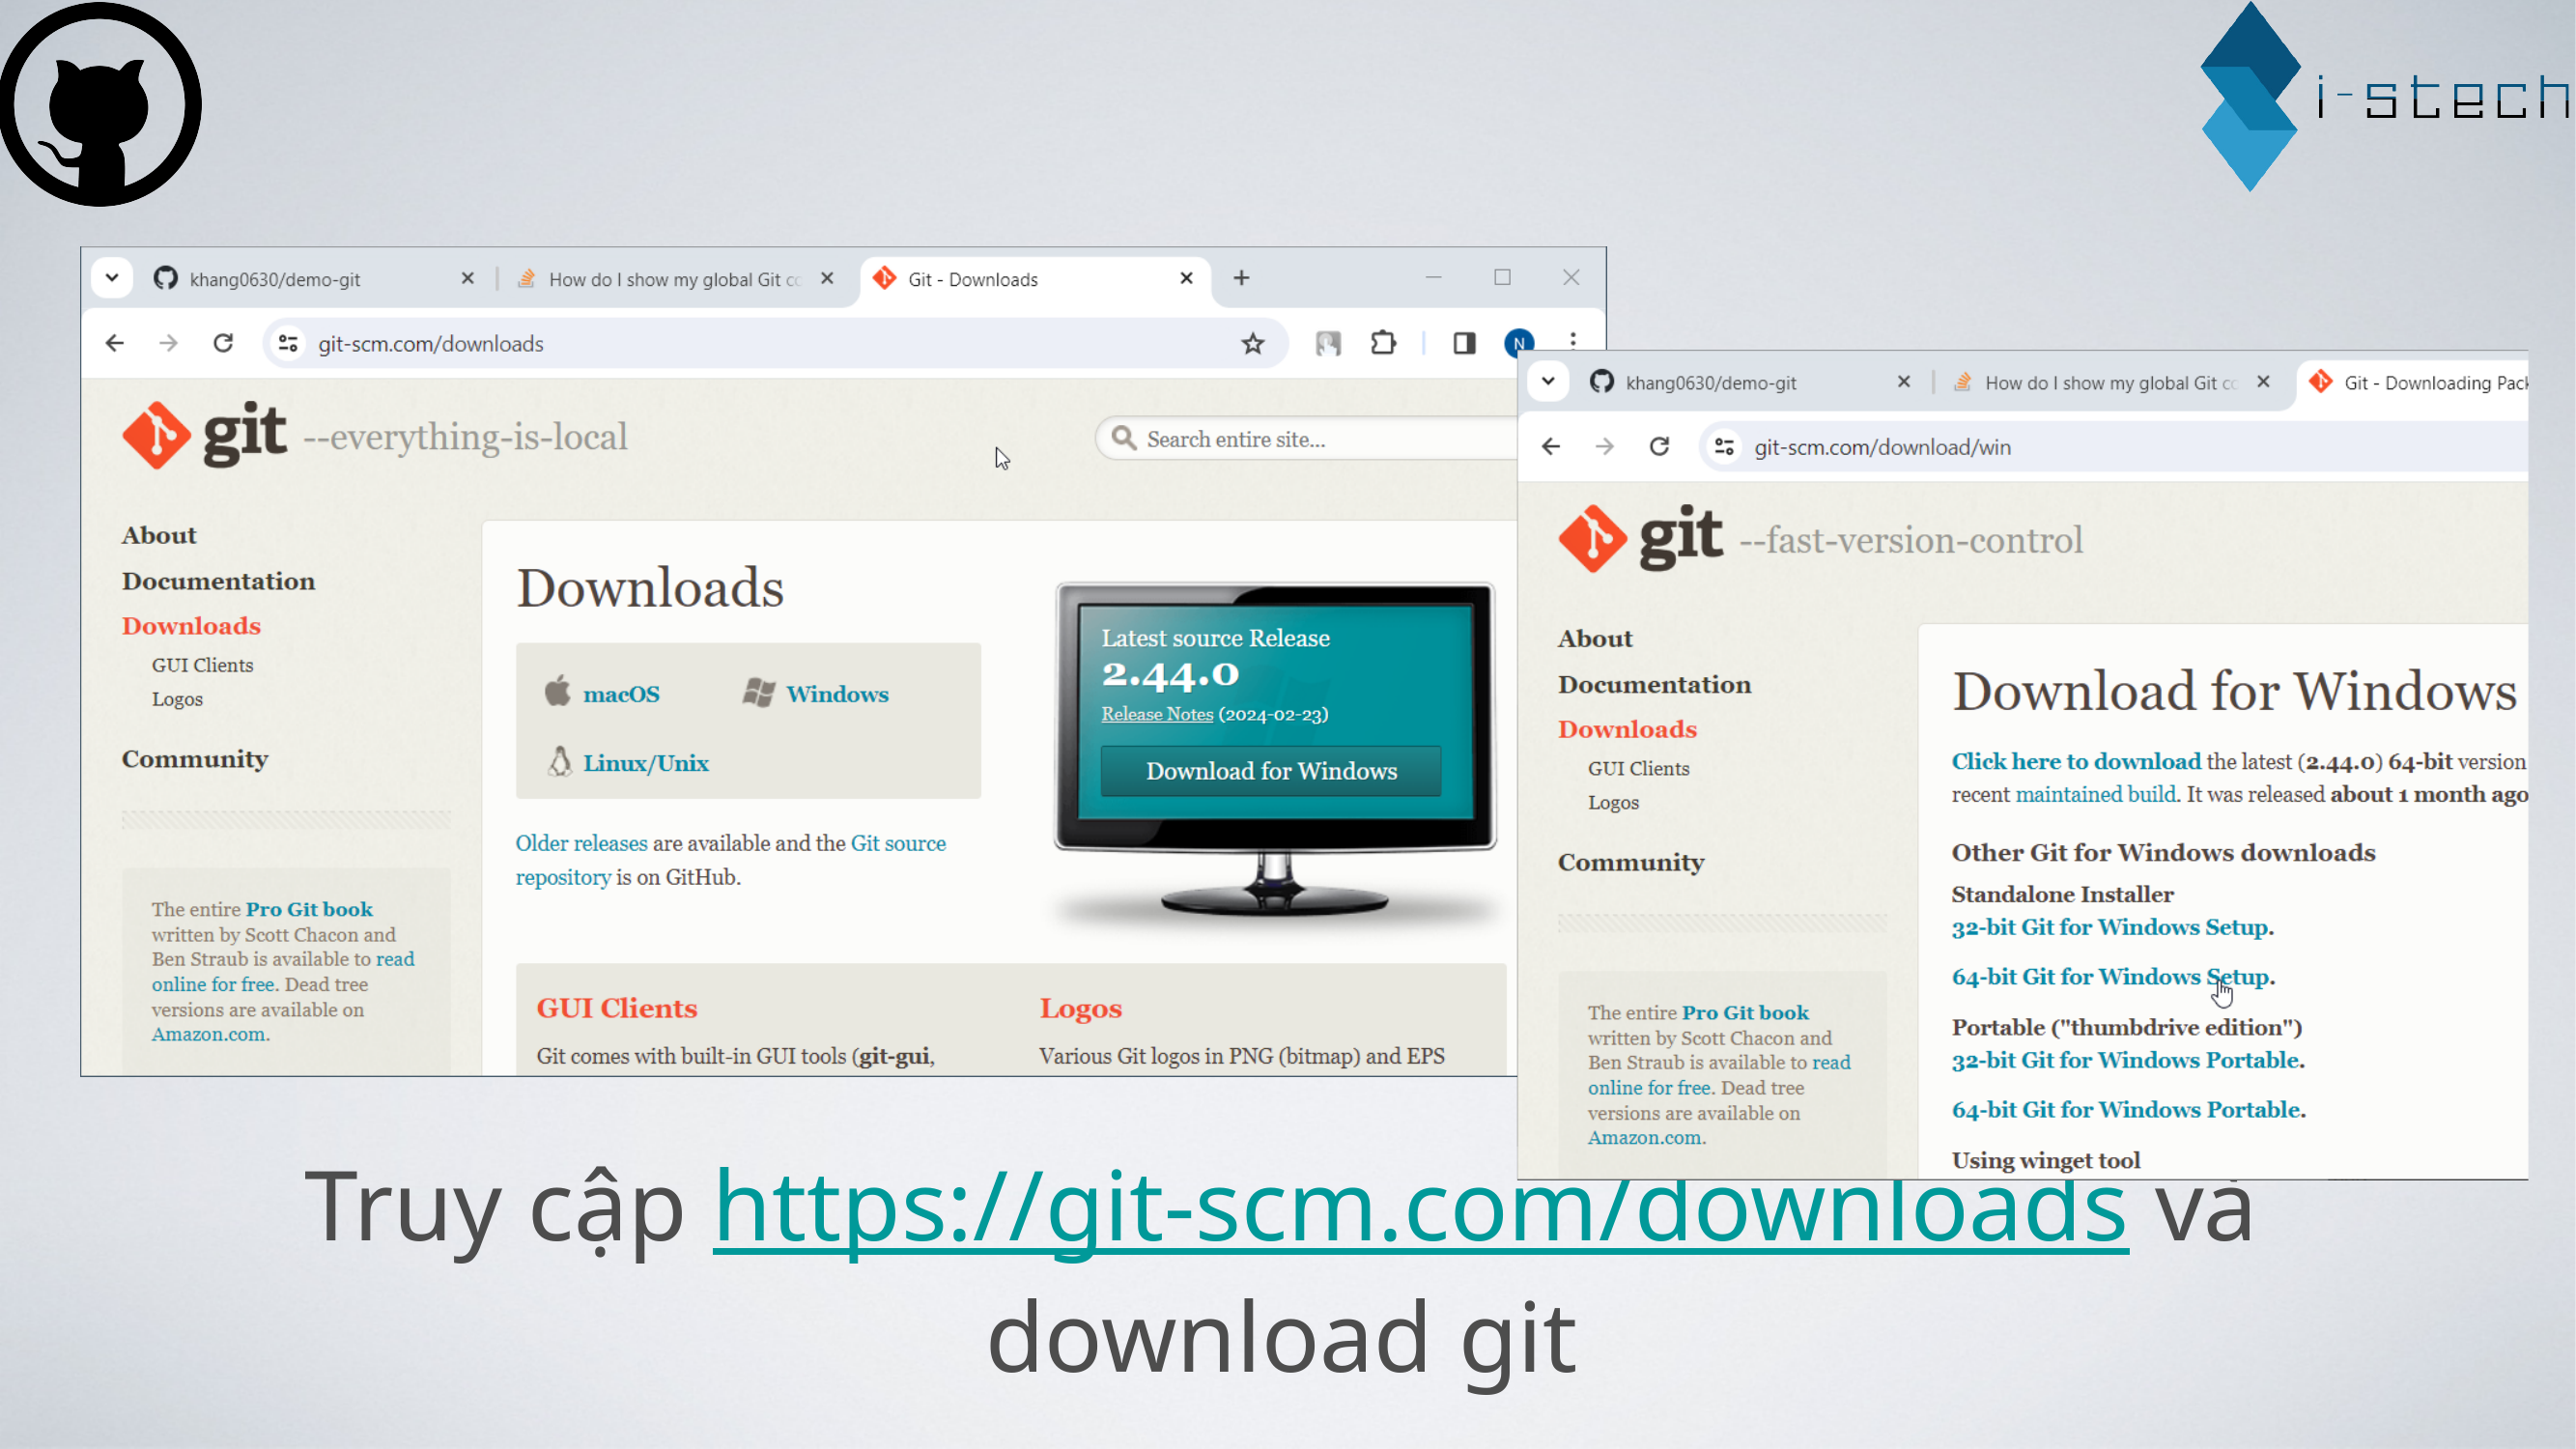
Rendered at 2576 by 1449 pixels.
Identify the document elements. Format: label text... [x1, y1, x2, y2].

text_box Truy cập https://git-scm.com/downloads và download git [116, 1208, 2448, 1328]
picture [0, 0, 2576, 1449]
